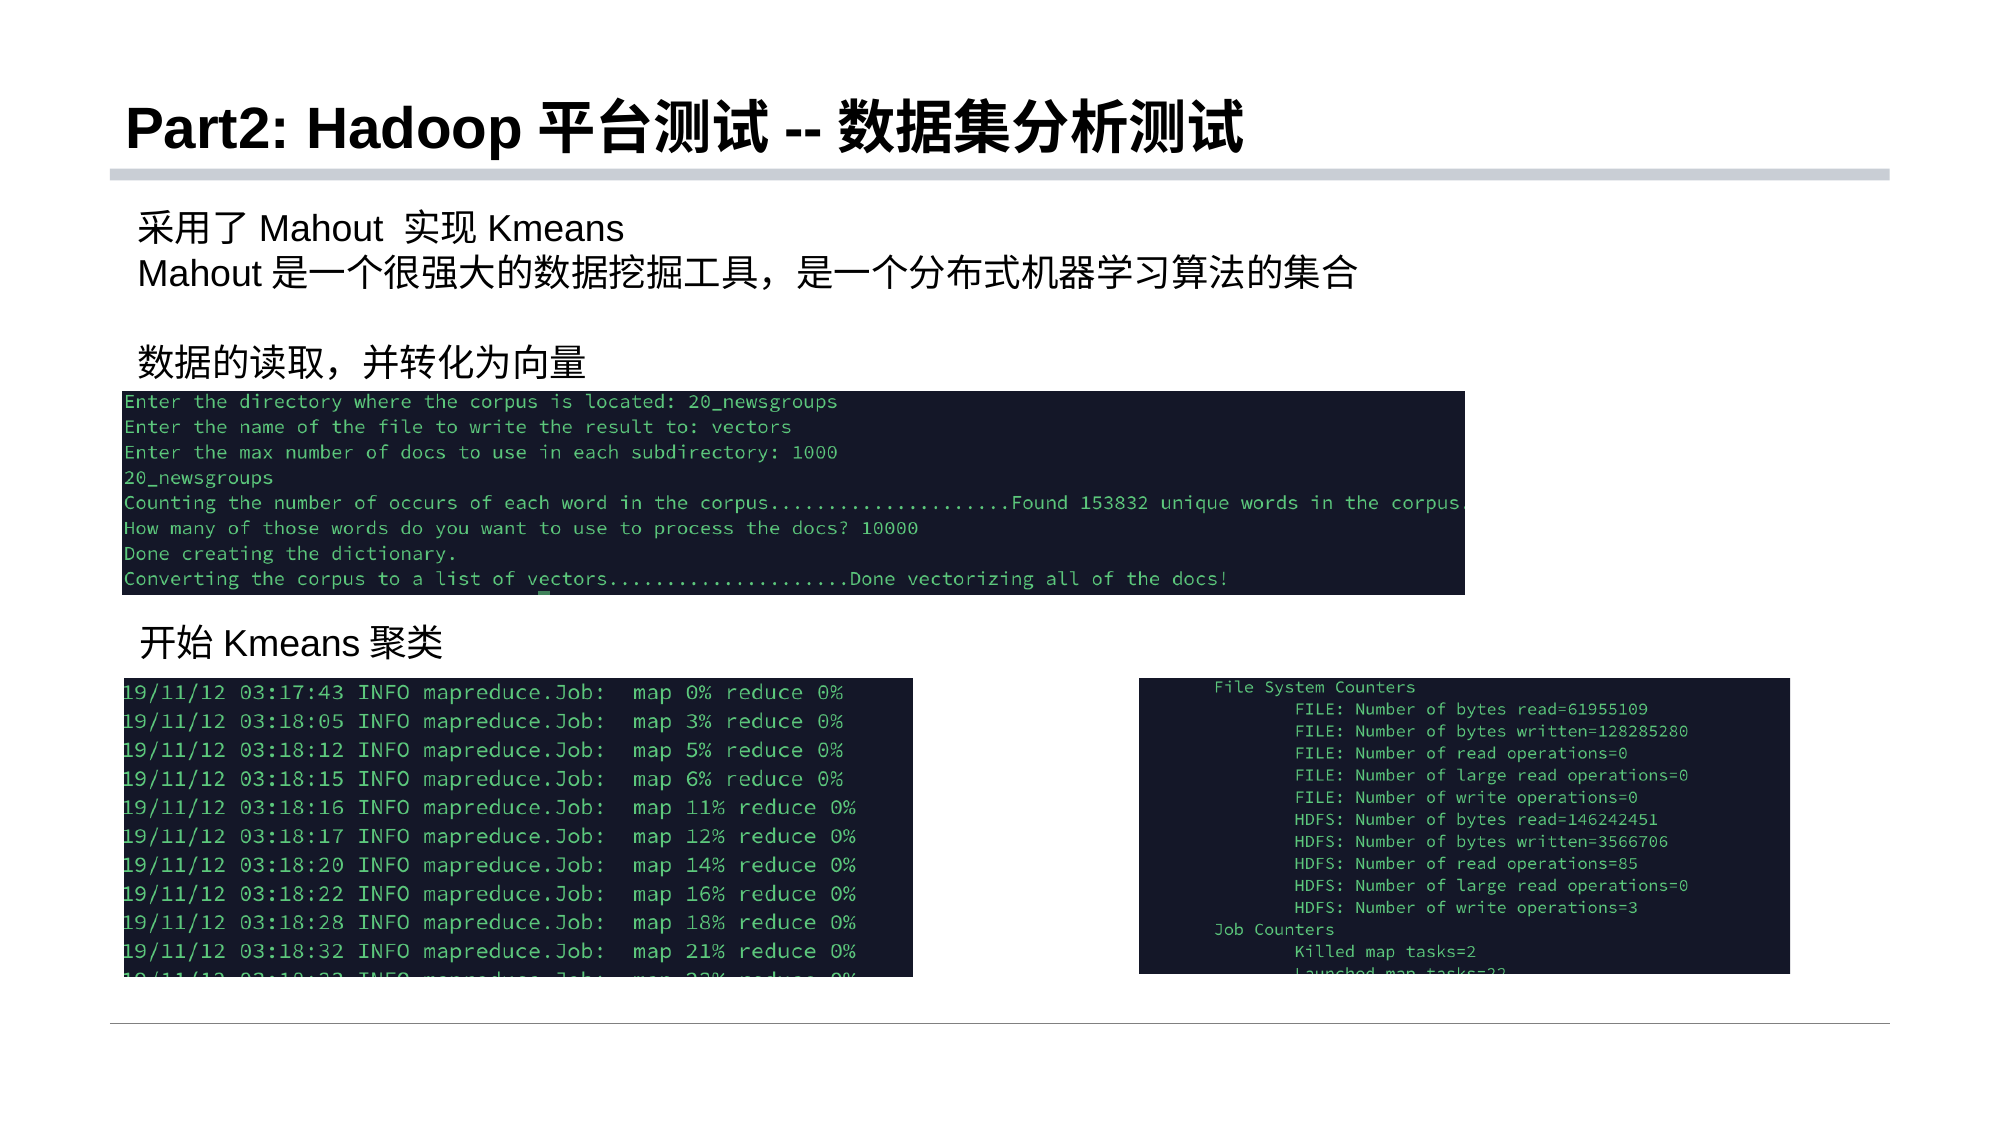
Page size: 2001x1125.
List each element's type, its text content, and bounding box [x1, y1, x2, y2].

text_box 数据的读取，并转化为向量 [122, 331, 761, 391]
text_box 采用了Mahout 实现Kmeans Mahout是一个很强大的数据挖掘工具，是一个分布式机器学习算法的集合 [122, 197, 1877, 302]
picture [122, 677, 913, 977]
text_box 开始Kmeans聚类 [124, 611, 762, 671]
picture [1139, 677, 1791, 974]
picture [122, 391, 1465, 595]
title Part2: Hadoop平台测试--数据集分析测试 [109, 0, 1890, 169]
